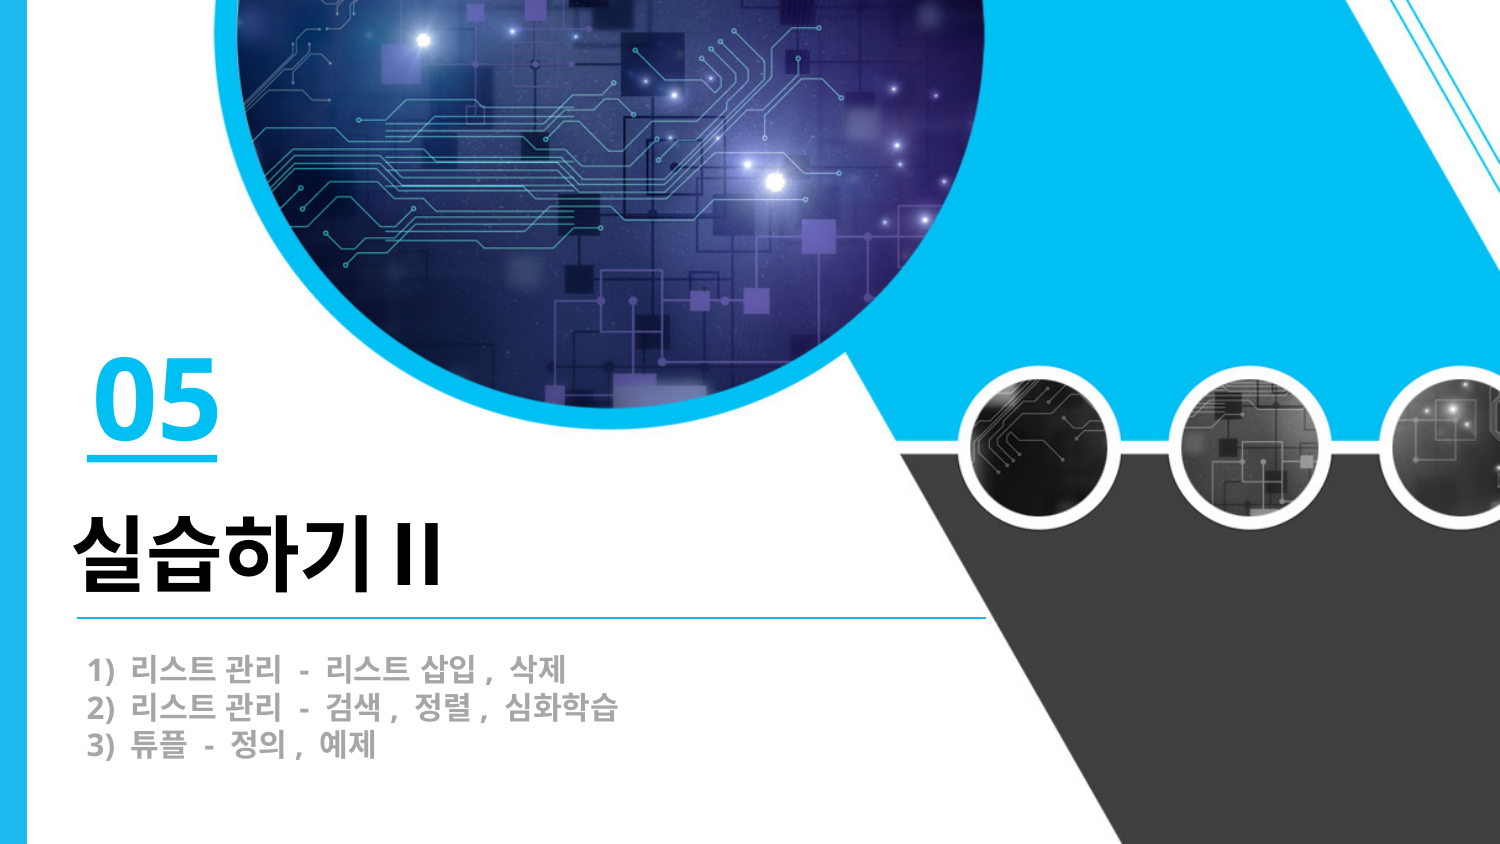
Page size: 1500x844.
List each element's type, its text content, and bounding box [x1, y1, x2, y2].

text_box 실습하기Ⅱ [55, 495, 966, 610]
picture [1346, 0, 1500, 270]
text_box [72, 318, 244, 473]
text_box 1) 리스트 관리 - 리스트 삽입, 삭제 2) 리스트 관리 - 검색, 정렬, 심화학습 3) 튜플 - 정의, 예제 [71, 643, 925, 771]
picture [236, 0, 983, 408]
picture [0, 0, 1500, 844]
